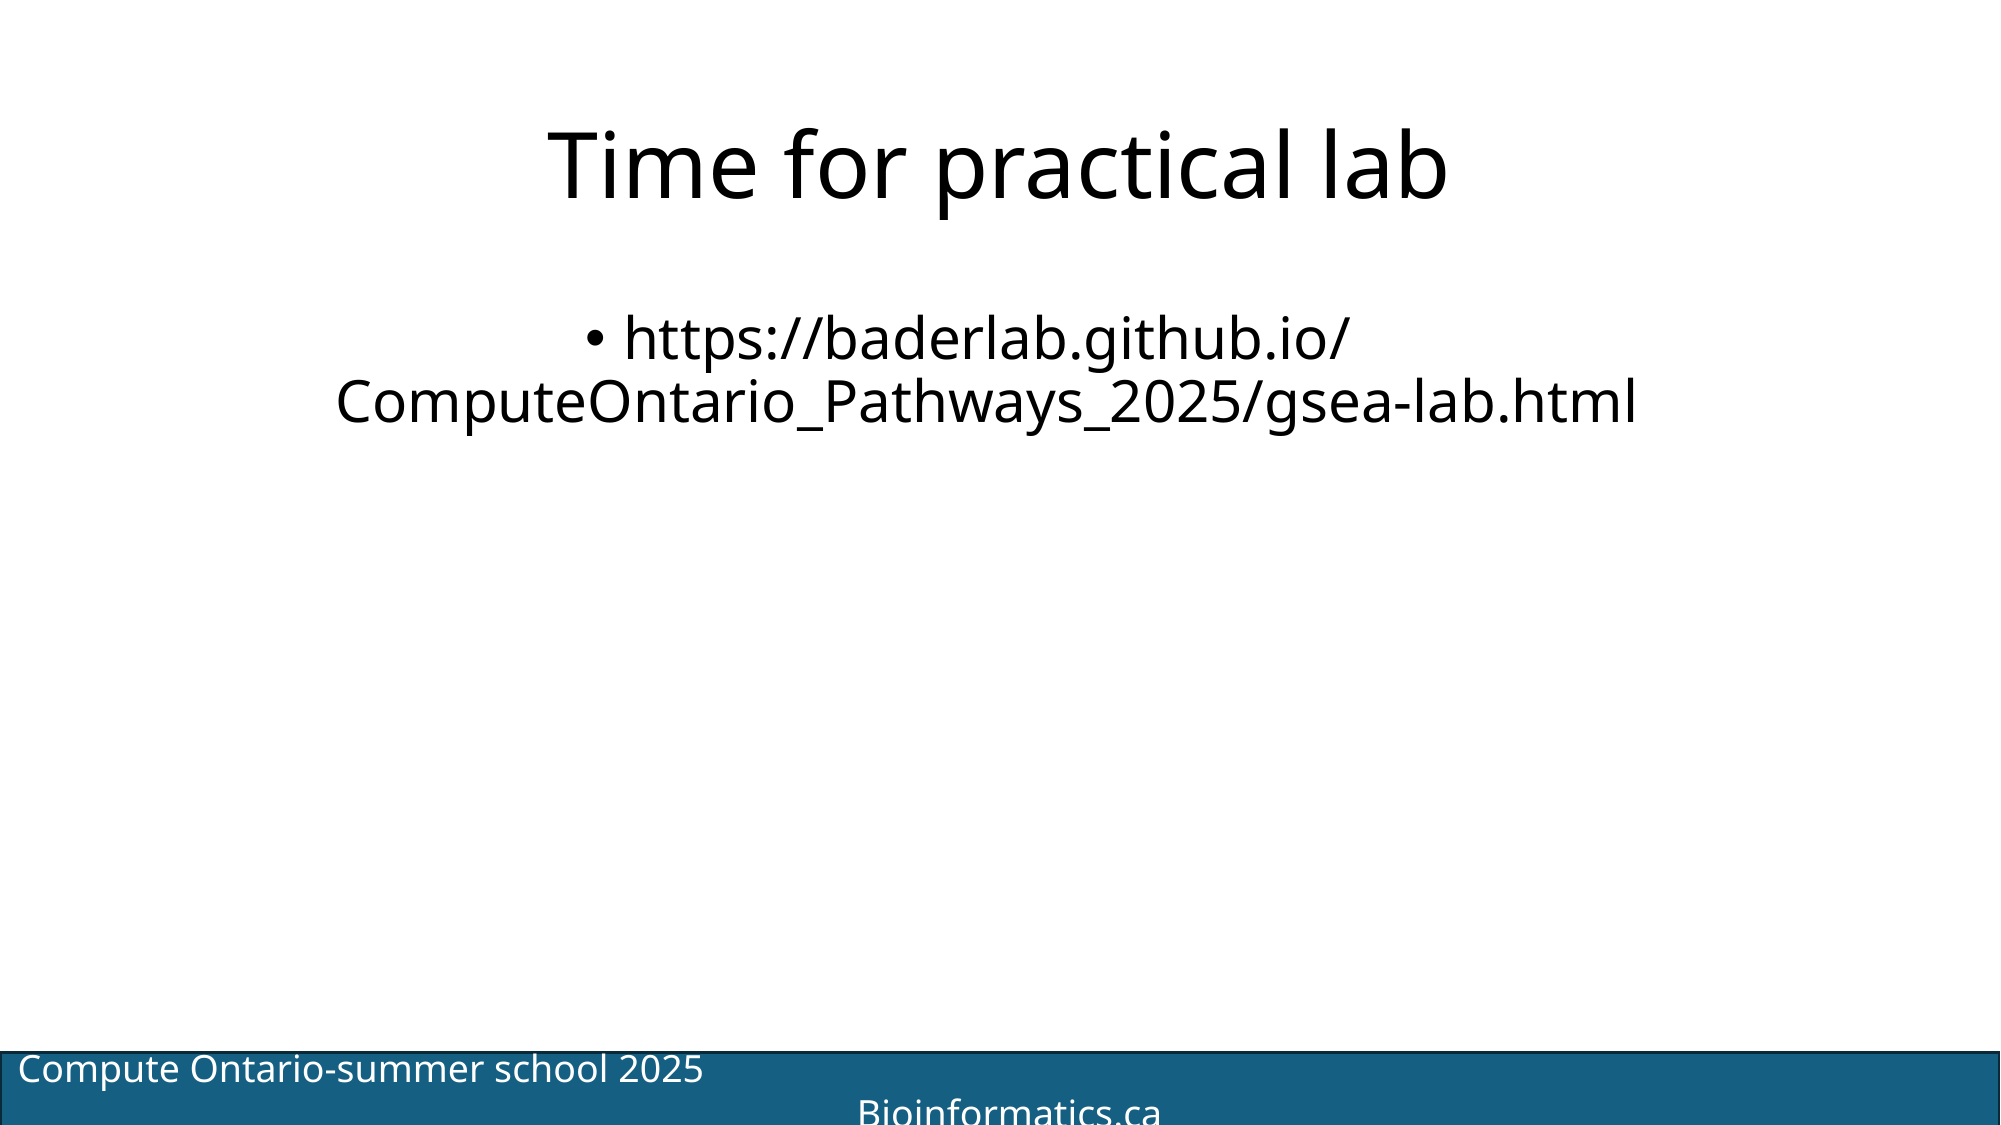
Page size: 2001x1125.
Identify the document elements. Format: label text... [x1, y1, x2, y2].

list https://baderlab.github.io/ComputeOntario_Pathways_2025/gsea-lab.html [105, 301, 1831, 1016]
title Time for practical lab [137, 59, 1863, 278]
text_box Compute Ontario-summer school 2025 Bioinformatics.ca [0, 1051, 2000, 1125]
